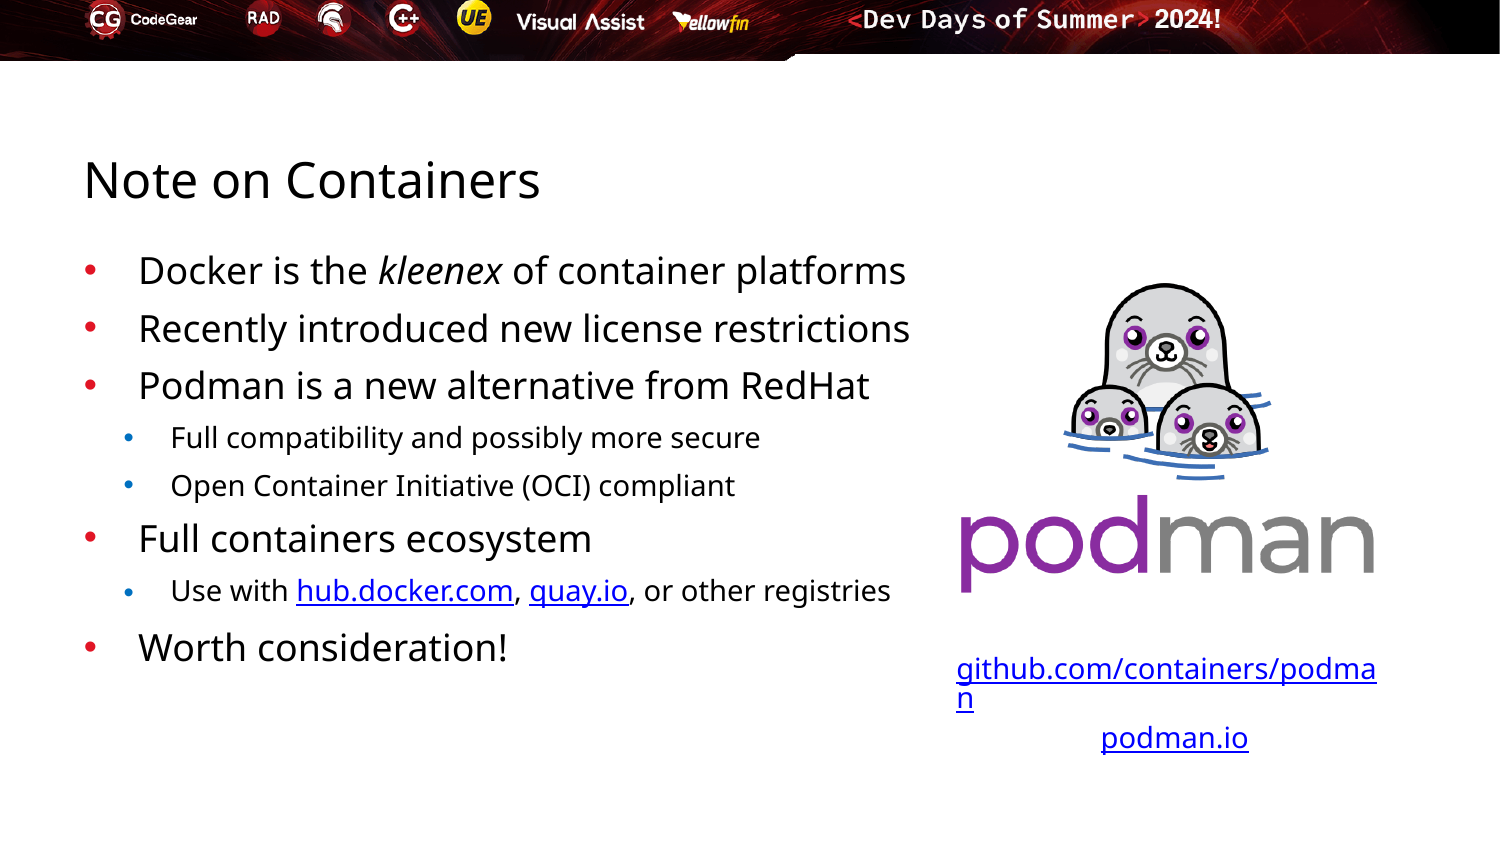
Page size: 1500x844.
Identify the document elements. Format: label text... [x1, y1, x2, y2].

text_box github.com/containers/podman podman.io [948, 642, 1401, 738]
picture [933, 239, 1402, 621]
picture [0, 0, 1500, 65]
list Docker is the kleenex of container platforms Recently introduced new license restrictions Podman is a new alternative from RedHat Full compatibility and possibly more secure Open Container Initiative (OCI) compliant Full containers ecosystem Use with hub.docker.com, quay.io, or other registries Worth consideration! [76, 239, 949, 777]
title Note on Containers [76, 103, 1401, 217]
